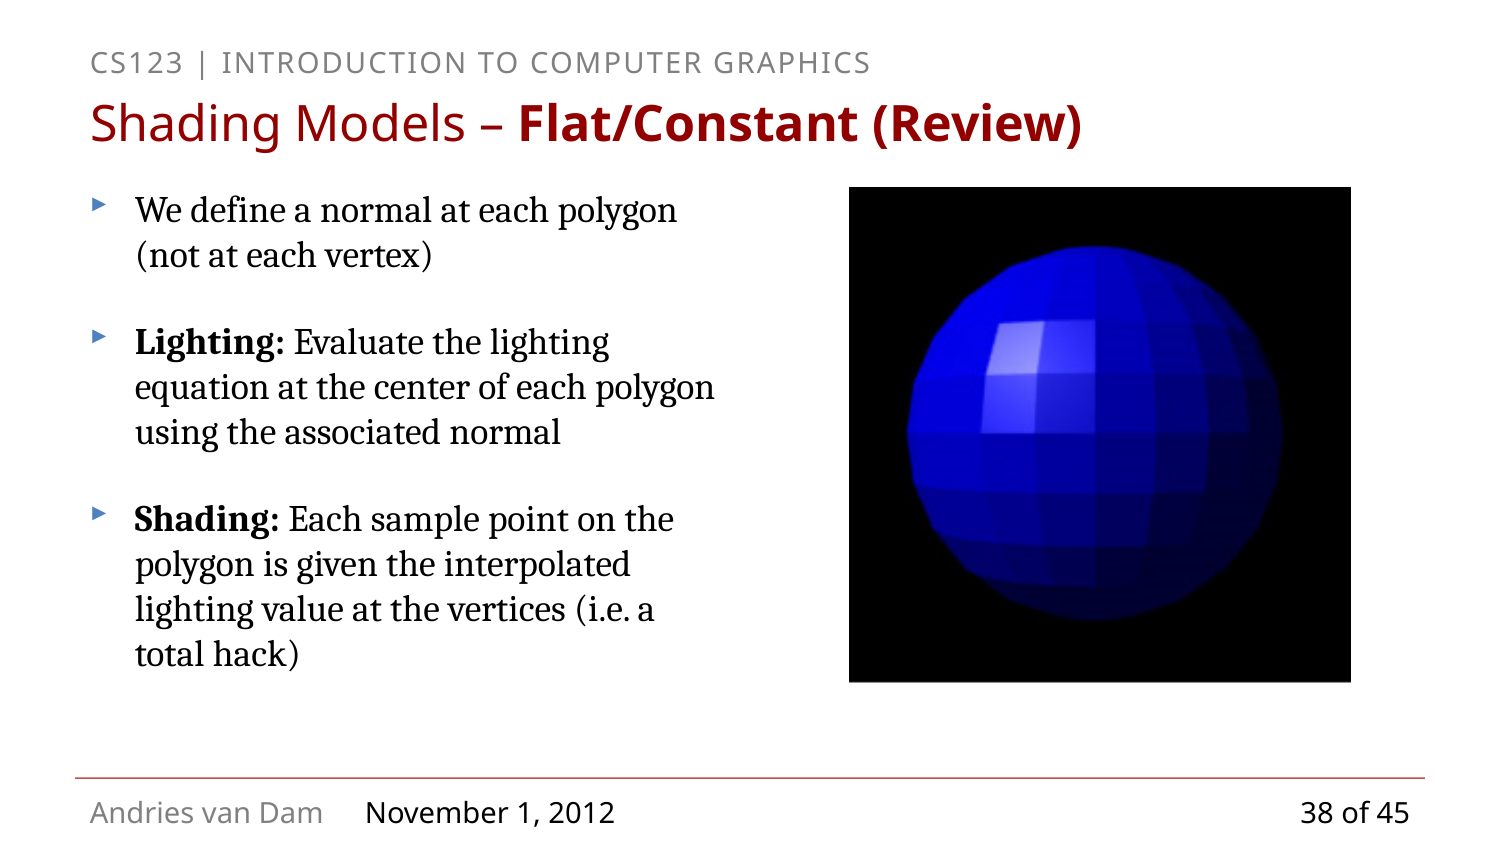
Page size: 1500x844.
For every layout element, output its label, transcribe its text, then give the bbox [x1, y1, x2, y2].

footer November 1, 2012 [350, 787, 1213, 827]
list We define a normal at each polygon (not at each vertex) Lighting: Evaluate the lighting equation at the center of each polygon using the associated normal Shading: Each sample point on the polygon is given the interpolated lighting value at the vertices (i.e. a total hack) [75, 178, 738, 769]
title Shading Models – Flat/Constant (Review) [75, 84, 1425, 160]
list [849, 187, 1351, 685]
slide_number 38 of 45 [1224, 787, 1425, 827]
